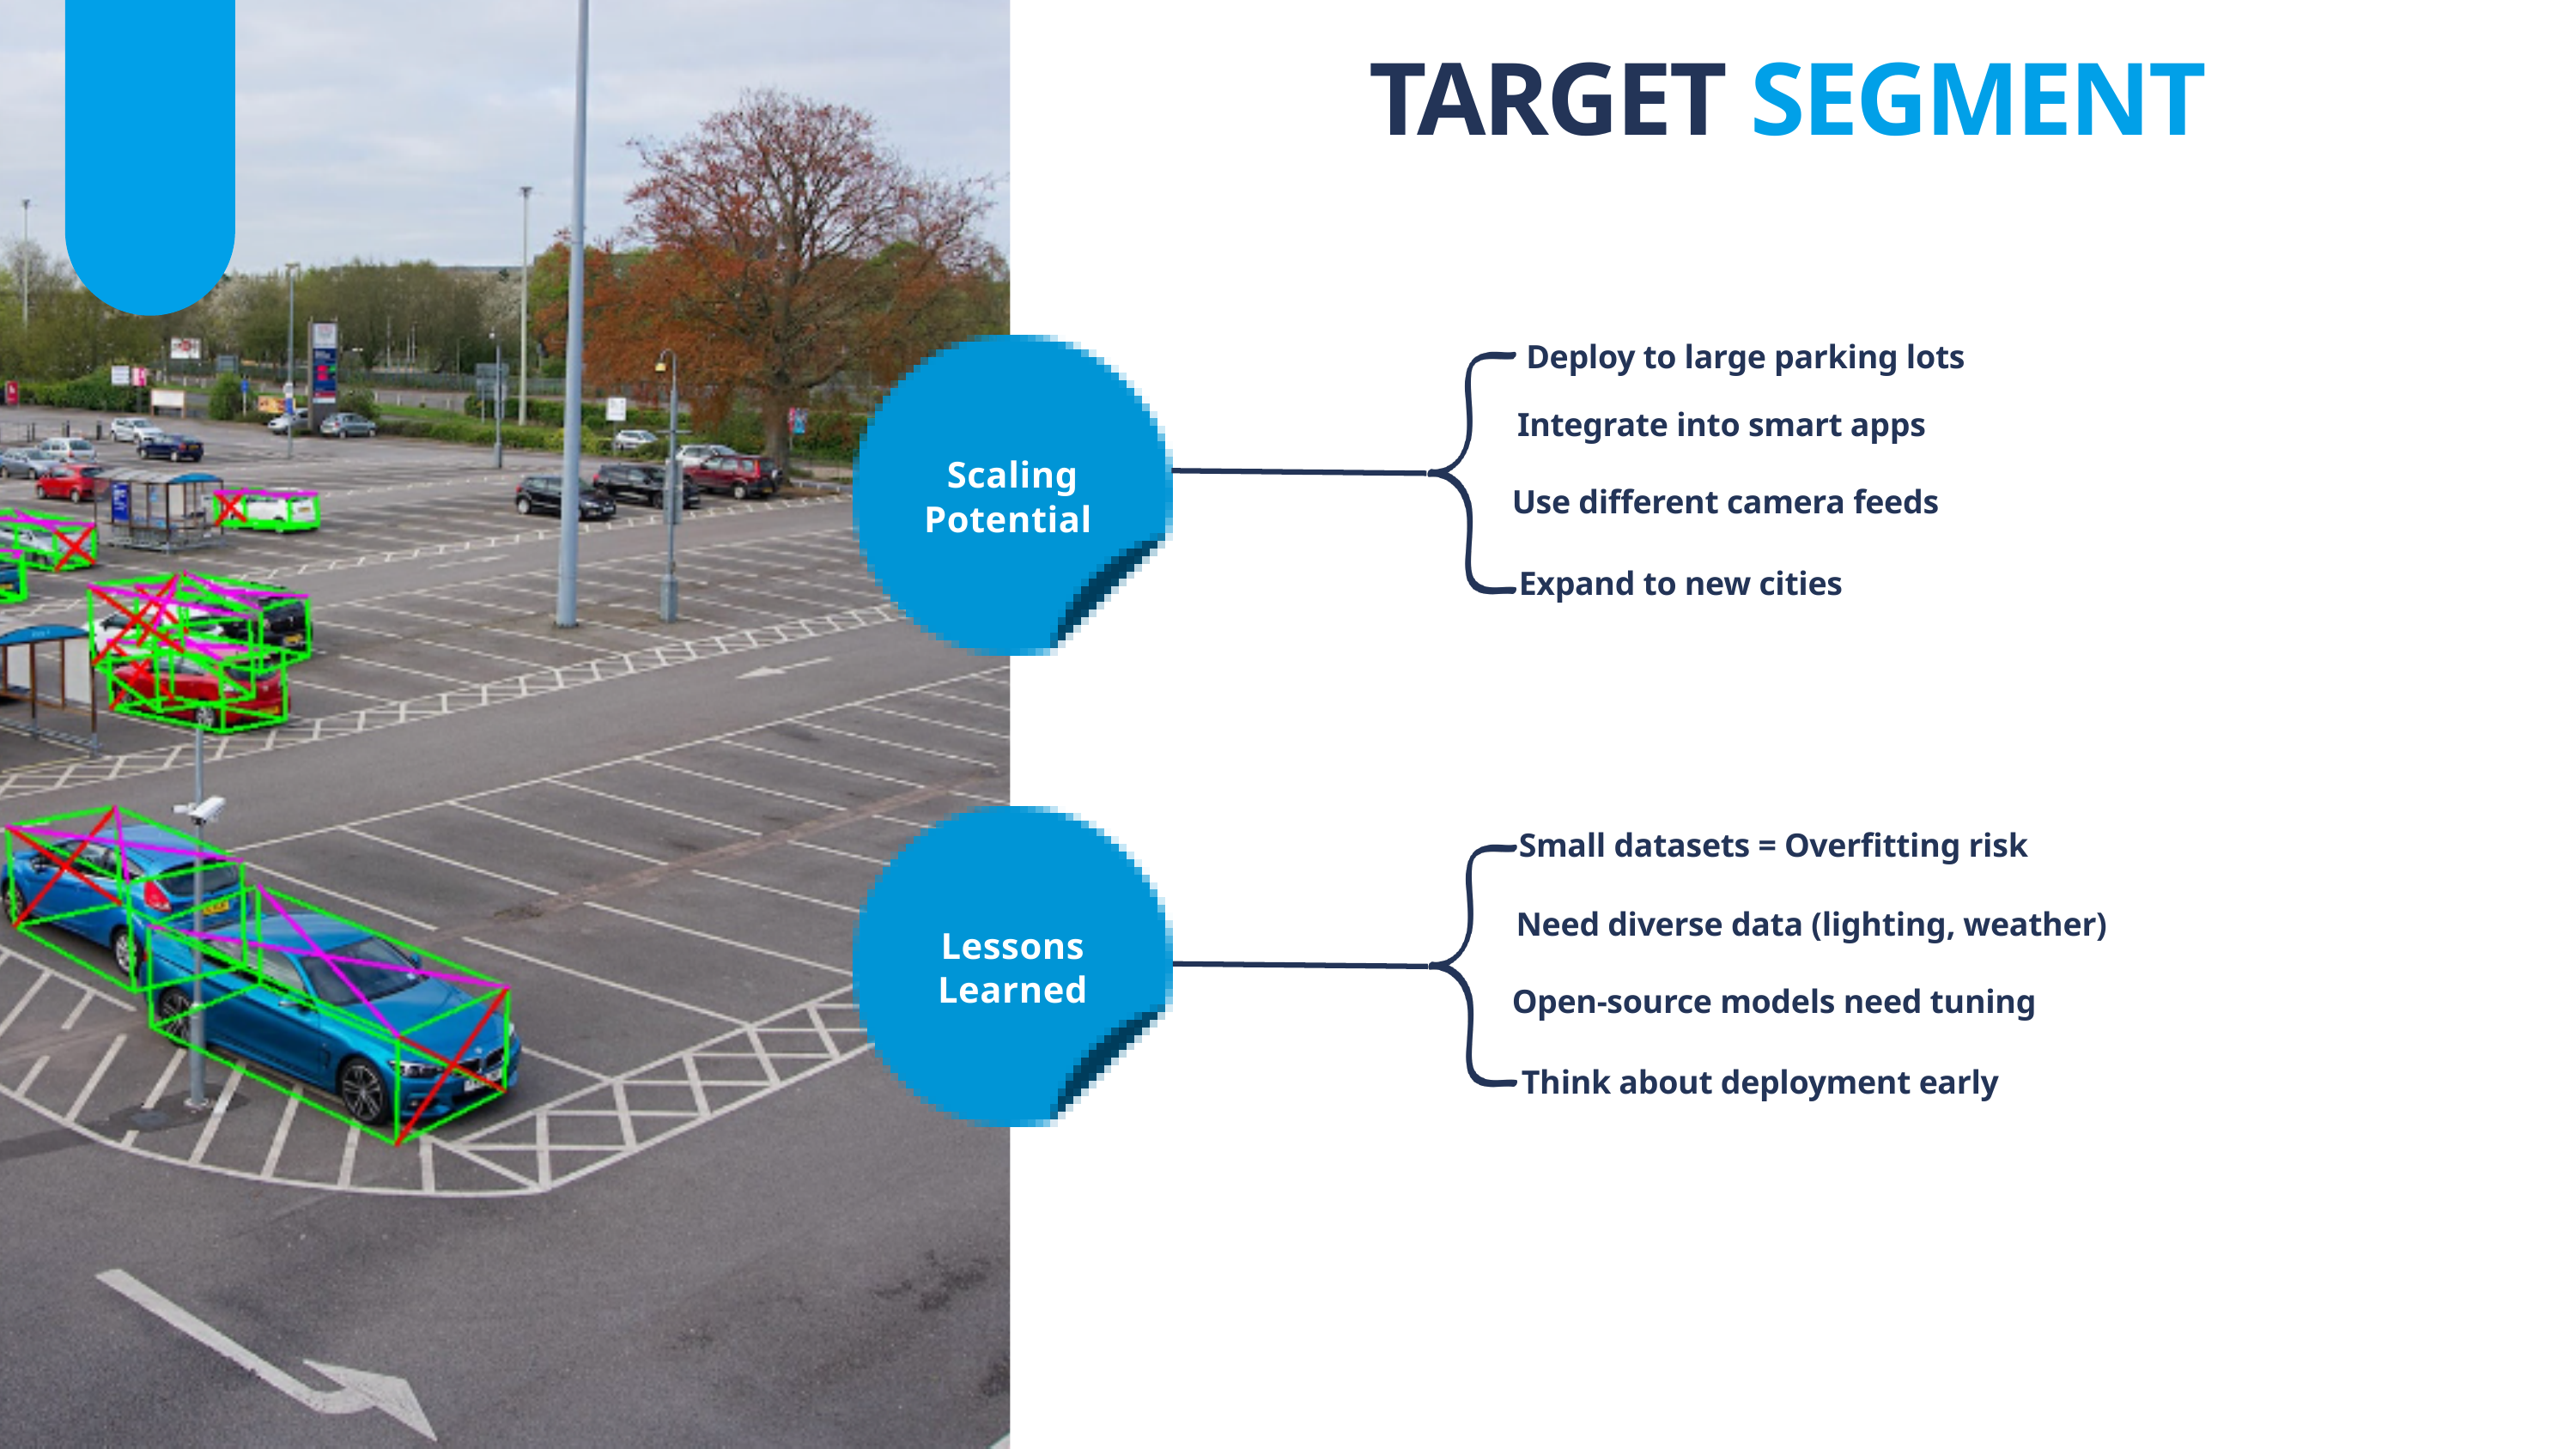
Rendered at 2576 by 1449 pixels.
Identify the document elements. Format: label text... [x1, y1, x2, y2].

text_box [852, 806, 1174, 1127]
text_box TARGET SEGMENT [1297, 48, 2279, 156]
text_box [1427, 842, 1519, 1091]
text_box Integrate into smart apps [1517, 397, 2221, 444]
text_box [852, 335, 1174, 656]
text_box [1426, 349, 1518, 597]
text_box Deploy to large parking lots [1526, 330, 2279, 376]
text_box Small datasets = Overfitting risk [1518, 818, 2279, 864]
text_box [64, 0, 236, 316]
text_box Think about deployment early [1521, 1055, 2225, 1100]
text_box Need diverse data (lighting, weather) [1516, 897, 2348, 943]
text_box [0, 0, 1011, 1449]
text_box Open-source models need tuning [1511, 974, 2576, 1020]
text_box Use different camera feeds [1511, 475, 2215, 521]
text_box Expand to new cities [1518, 556, 2222, 602]
